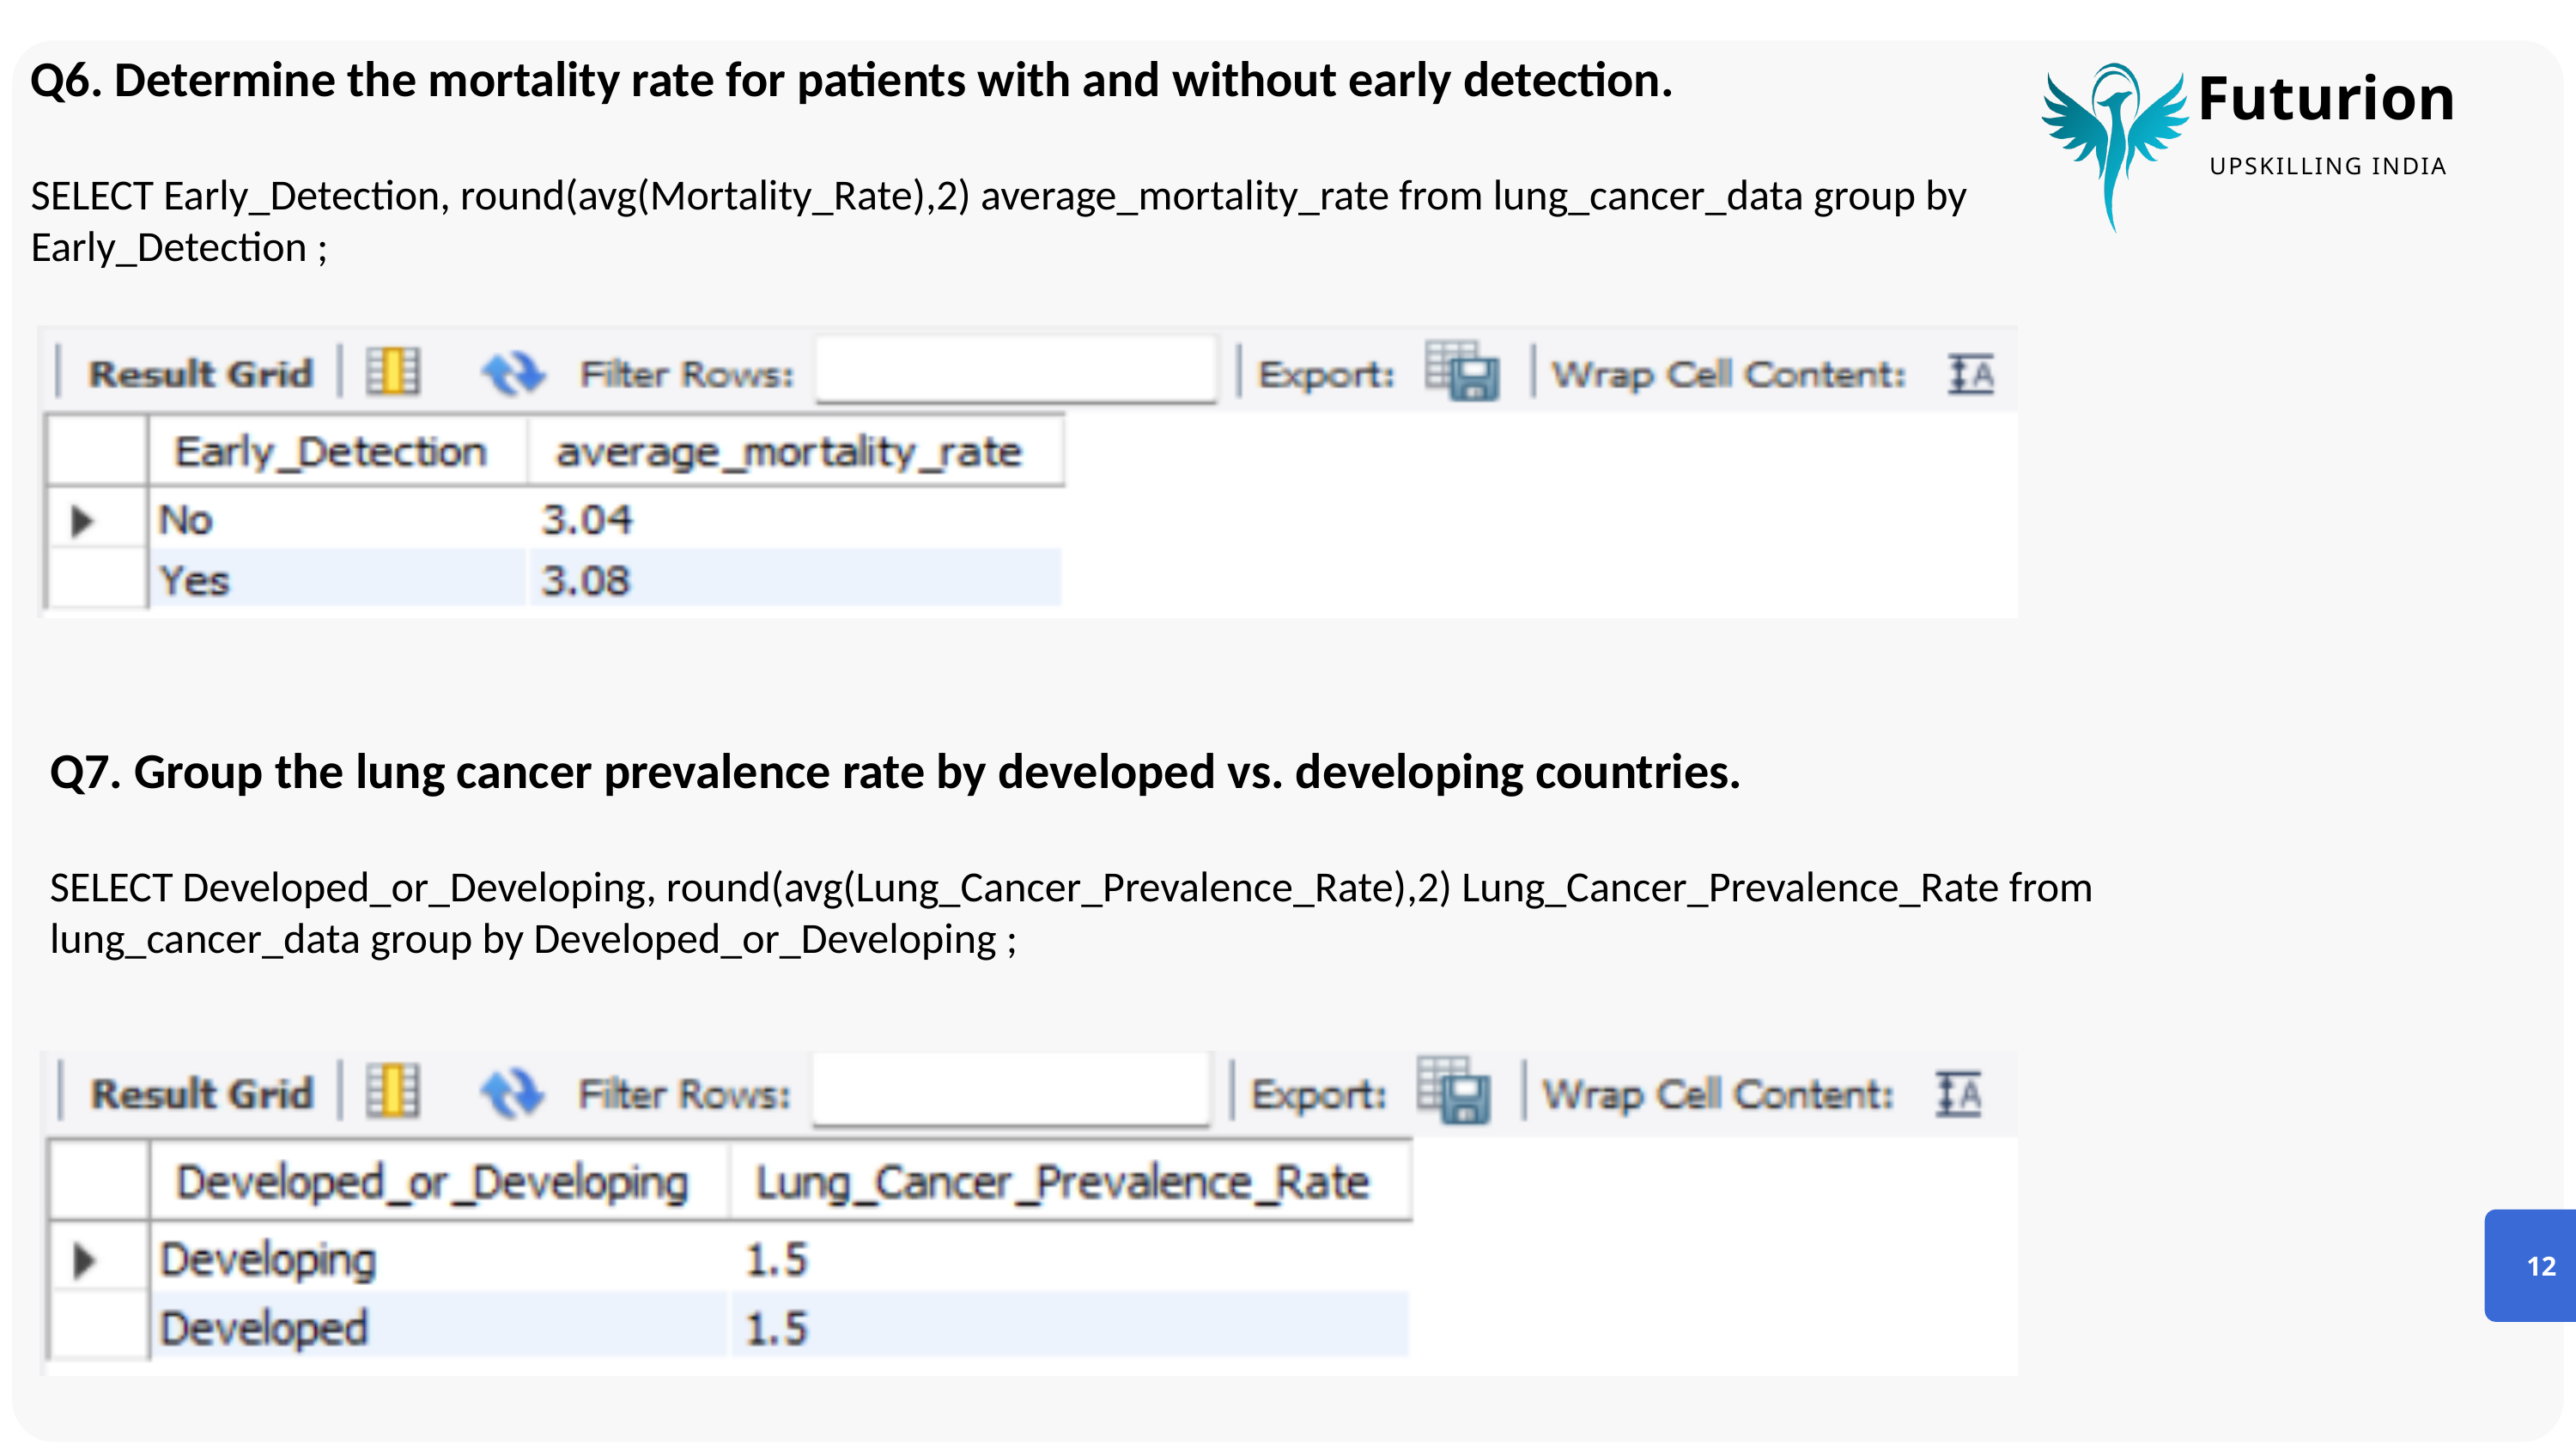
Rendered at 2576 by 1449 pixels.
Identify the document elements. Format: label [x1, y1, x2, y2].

text_box [2484, 1209, 2576, 1322]
picture [37, 325, 2018, 618]
picture [39, 1051, 2018, 1376]
text_box [11, 40, 2564, 1449]
text_box [2041, 58, 2493, 233]
